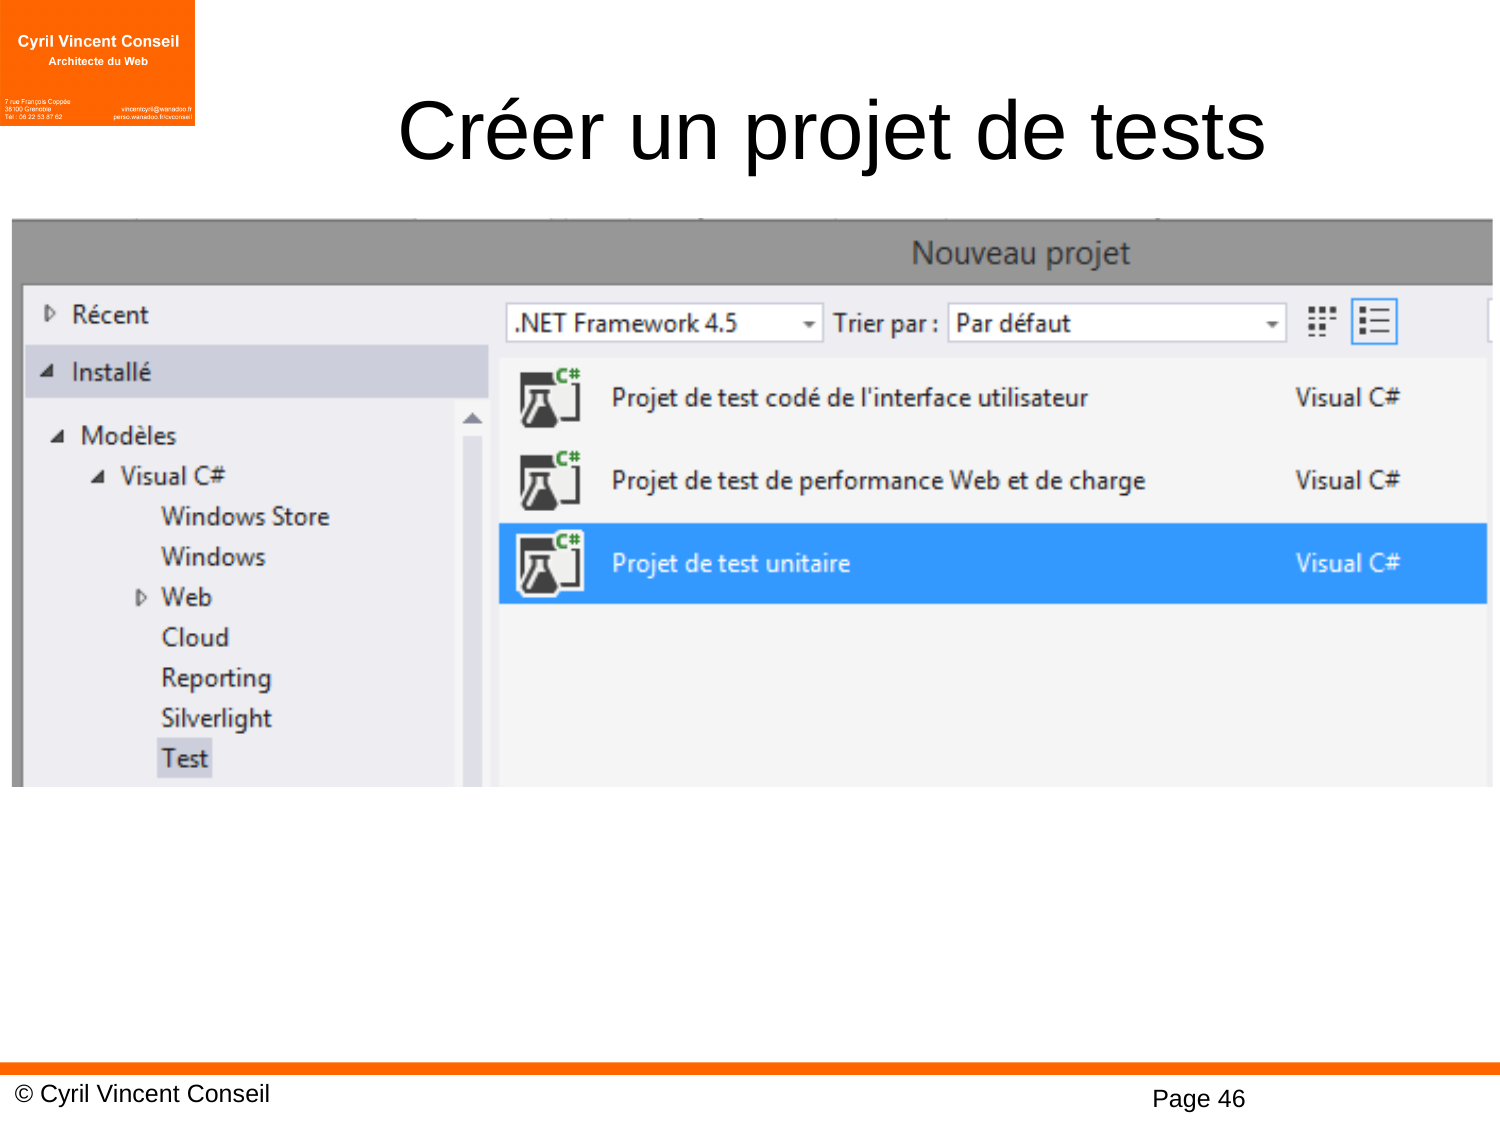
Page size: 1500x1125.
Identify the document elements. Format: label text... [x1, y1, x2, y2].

title Créer un projet de tests [194, 32, 1470, 216]
picture [0, 0, 195, 126]
picture [11, 218, 1494, 788]
